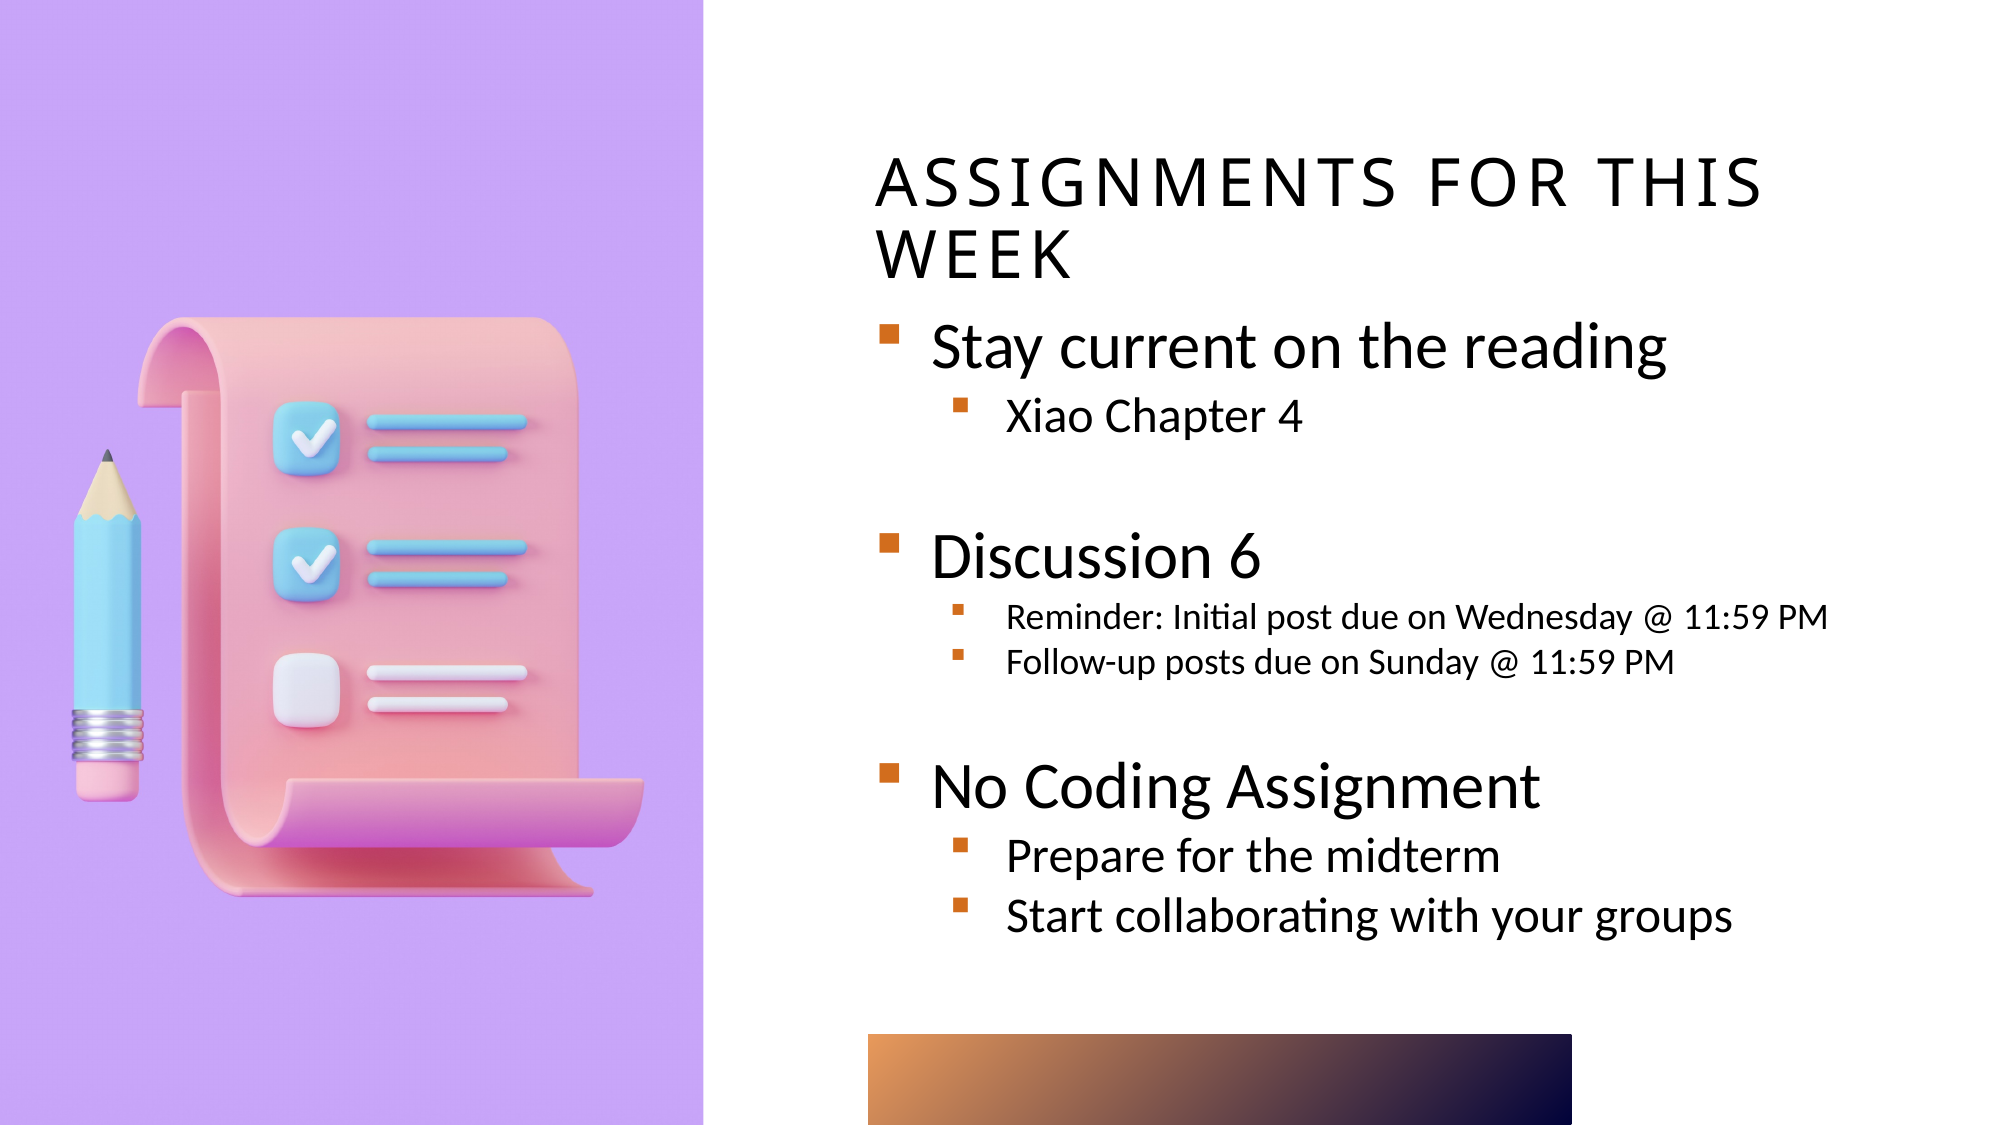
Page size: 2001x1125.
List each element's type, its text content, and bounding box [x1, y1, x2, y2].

text_box Stay current on the reading Xiao Chapter 4 Discussion 6 Reminder: Initial post due on Wednesday @ 11:59 PM Follow-up posts due on Sunday @ 11:59 PM No Coding Assignment Prepare for the midterm Start collaborating with your groups [859, 294, 1867, 950]
title Assignments for this week [859, 76, 1884, 357]
picture [0, 0, 704, 1125]
